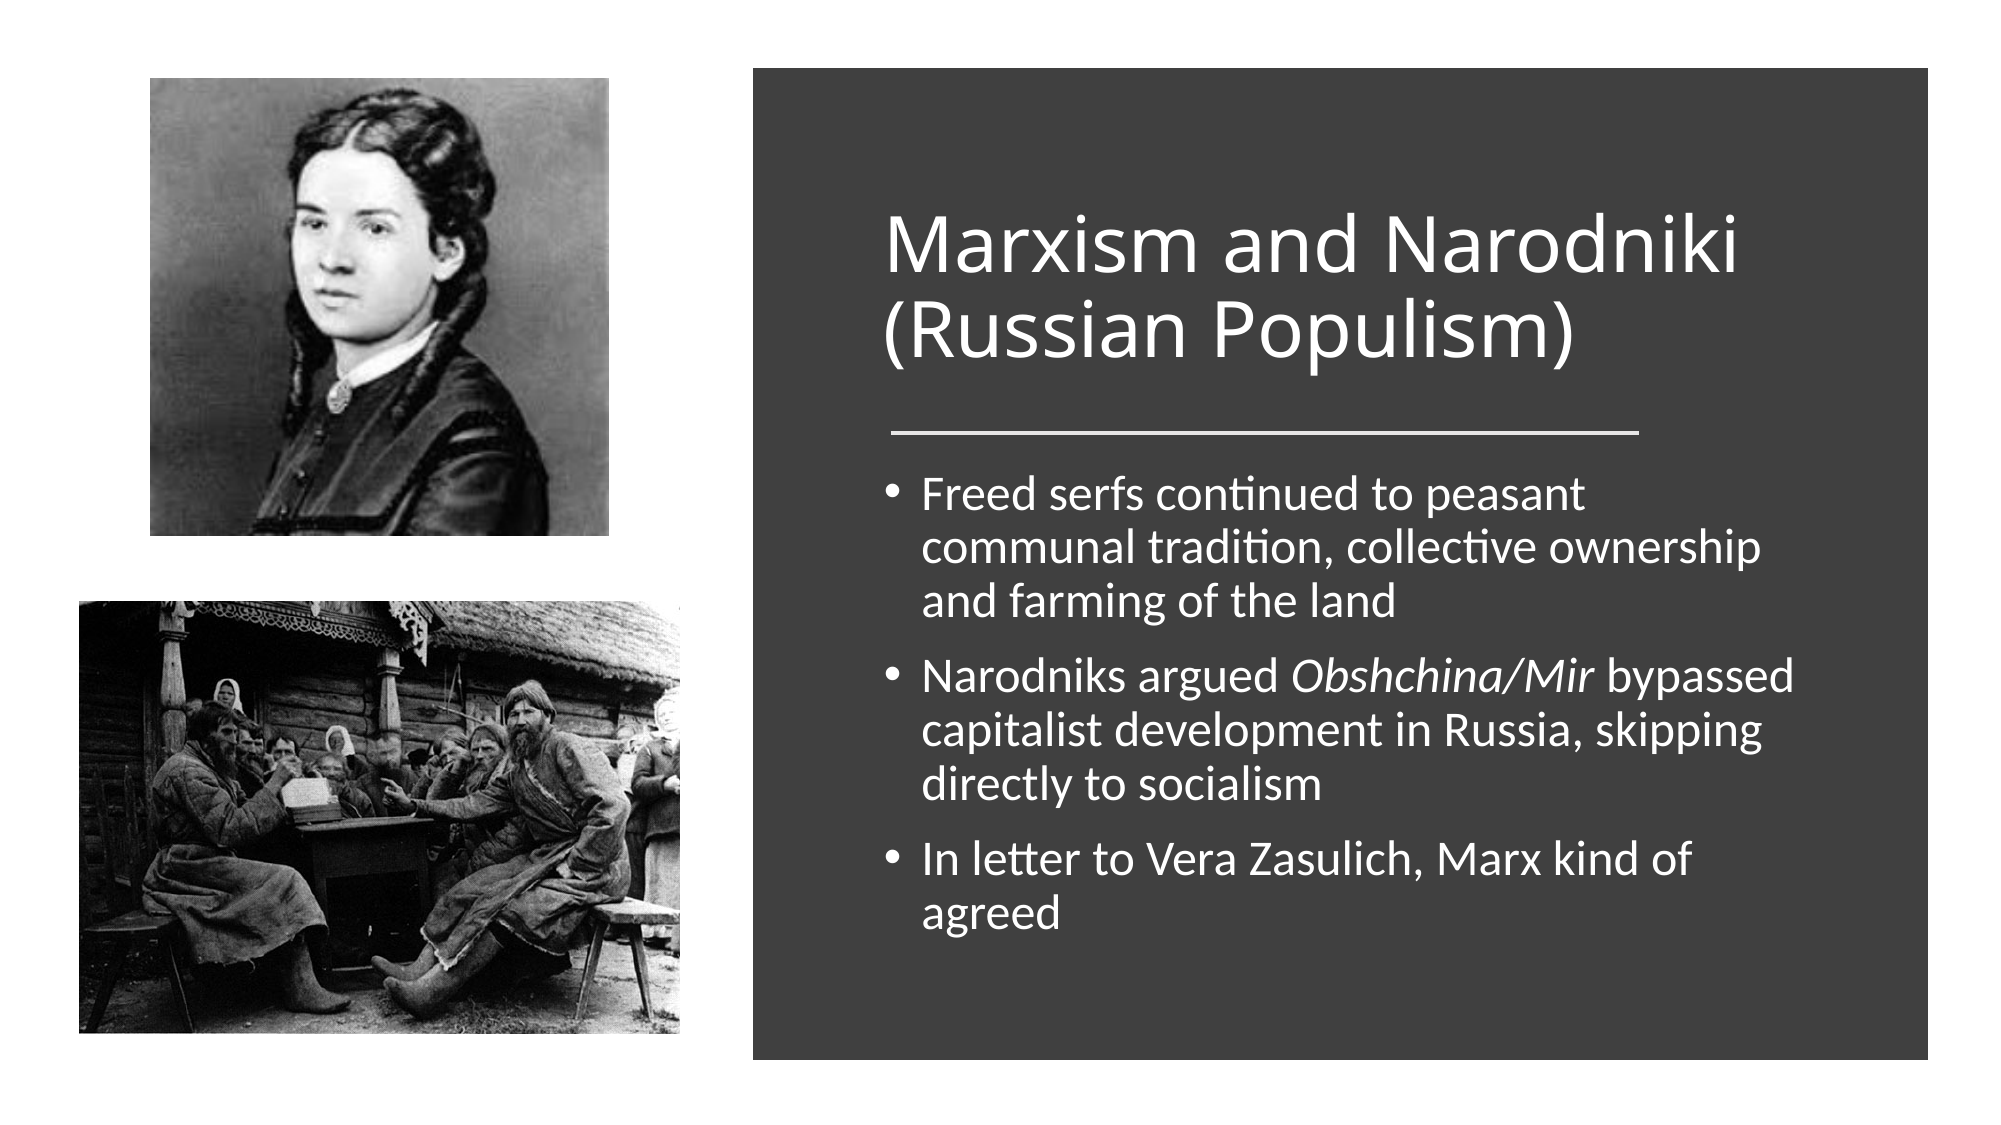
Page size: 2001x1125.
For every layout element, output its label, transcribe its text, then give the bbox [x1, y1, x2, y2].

title Marxism and Narodniki (Russian Populism) [869, 172, 1795, 407]
picture [150, 78, 609, 537]
text_box [762, 77, 1918, 1050]
picture [78, 601, 680, 1034]
list Freed serfs continued to peasant communal tradition, collective ownership and farming of the land Narodniks argued Obshchina/Mir bypassed capitalist development in Russia, skipping directly to socialism In letter to Vera Zasulich, Marx kind of agreed [869, 459, 1812, 950]
